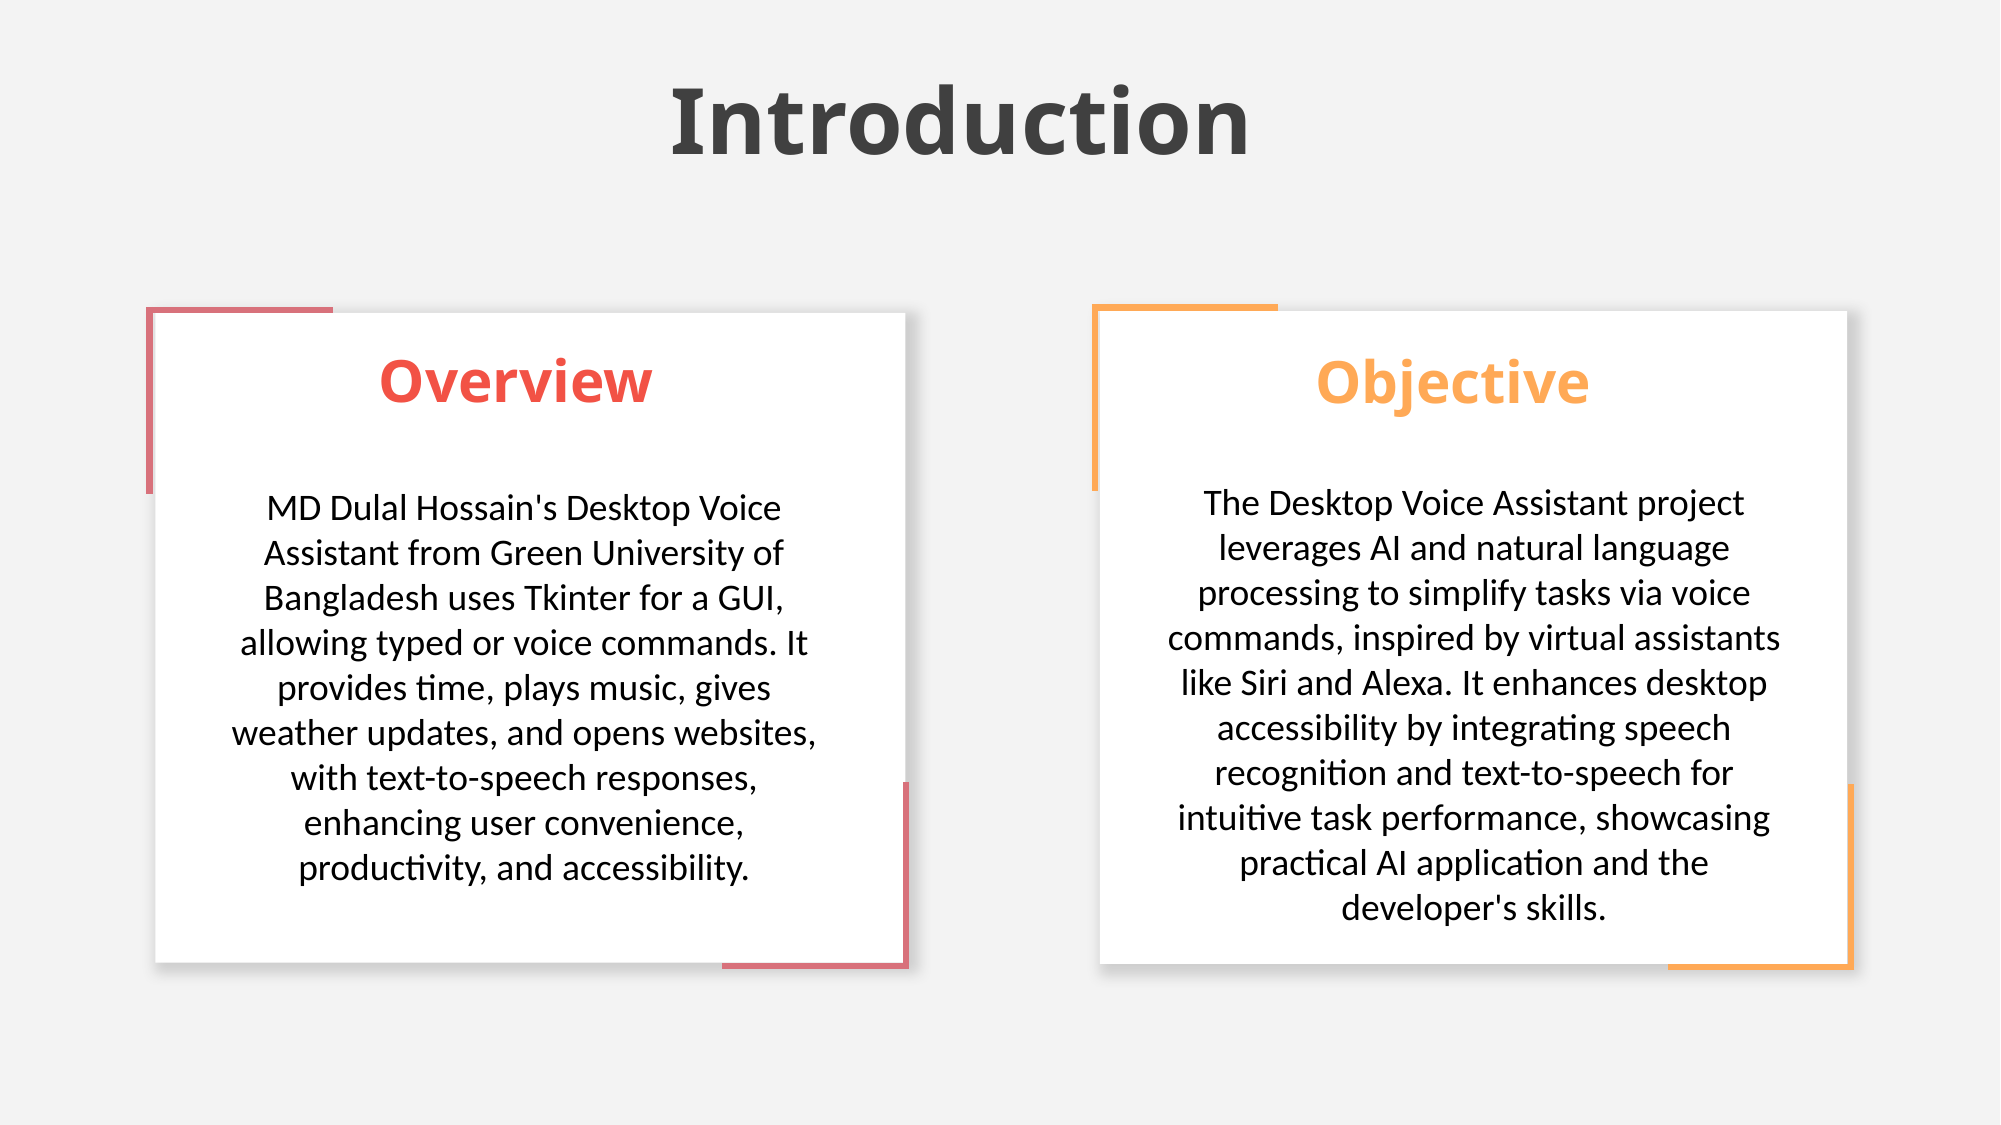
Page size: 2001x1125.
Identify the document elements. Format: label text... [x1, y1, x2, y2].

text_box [185, 336, 847, 901]
text_box [1186, 310, 1848, 964]
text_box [1123, 338, 1802, 941]
text_box [154, 313, 815, 964]
text_box [240, 312, 906, 963]
text_box Introduction [602, 55, 1323, 180]
text_box [1099, 311, 1761, 965]
